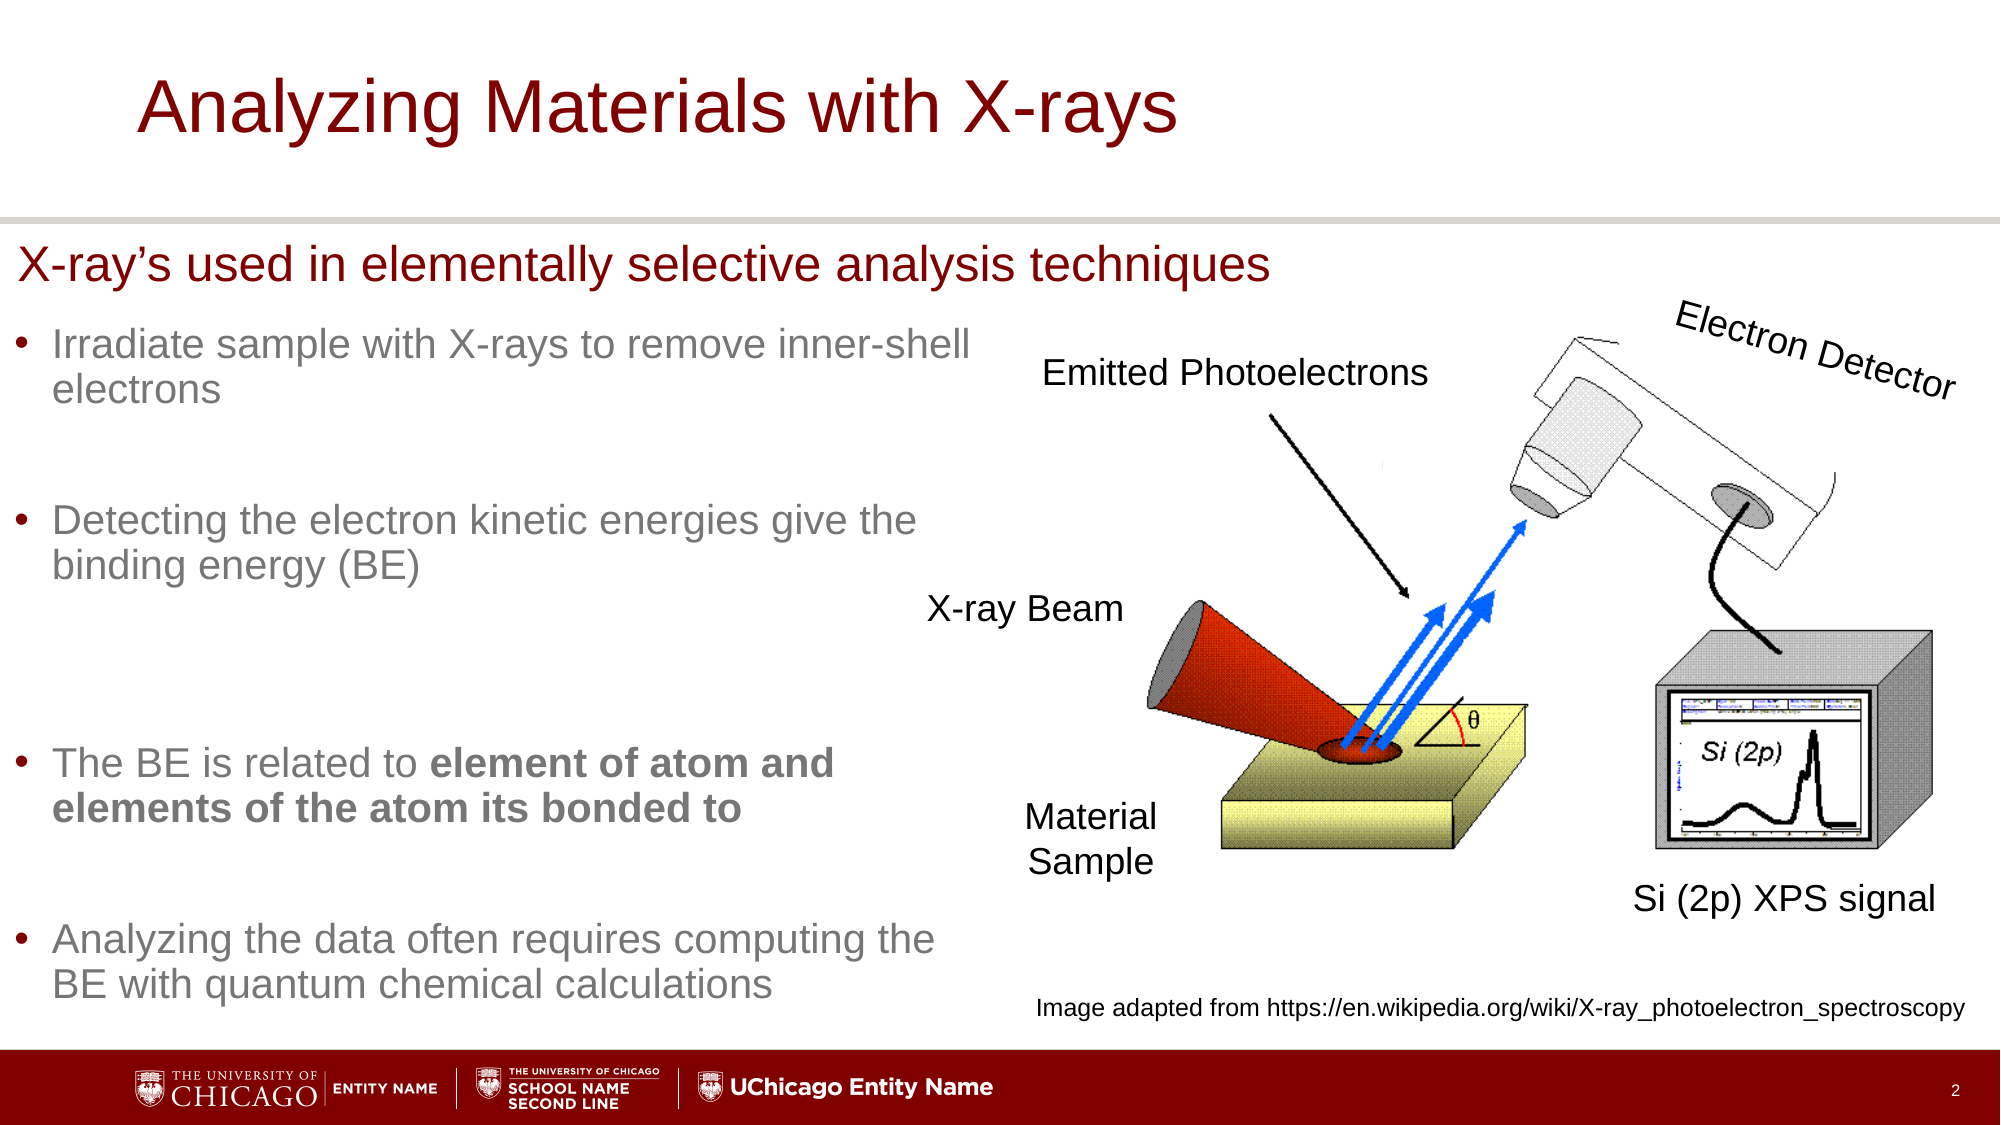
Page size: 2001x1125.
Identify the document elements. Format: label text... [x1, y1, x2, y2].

picture [115, 1050, 1017, 1125]
text_box Image adapted from https://en.wikipedia.org/wiki/X-ray_photoelectron_spectroscopy [1021, 983, 1989, 1029]
slide_number 2 [1412, 1059, 1976, 1120]
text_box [904, 250, 2000, 957]
title Analyzing Materials with X-rays [137, 0, 1863, 198]
list X-ray’s used in elementally selective analysis techniques [17, 198, 1899, 334]
